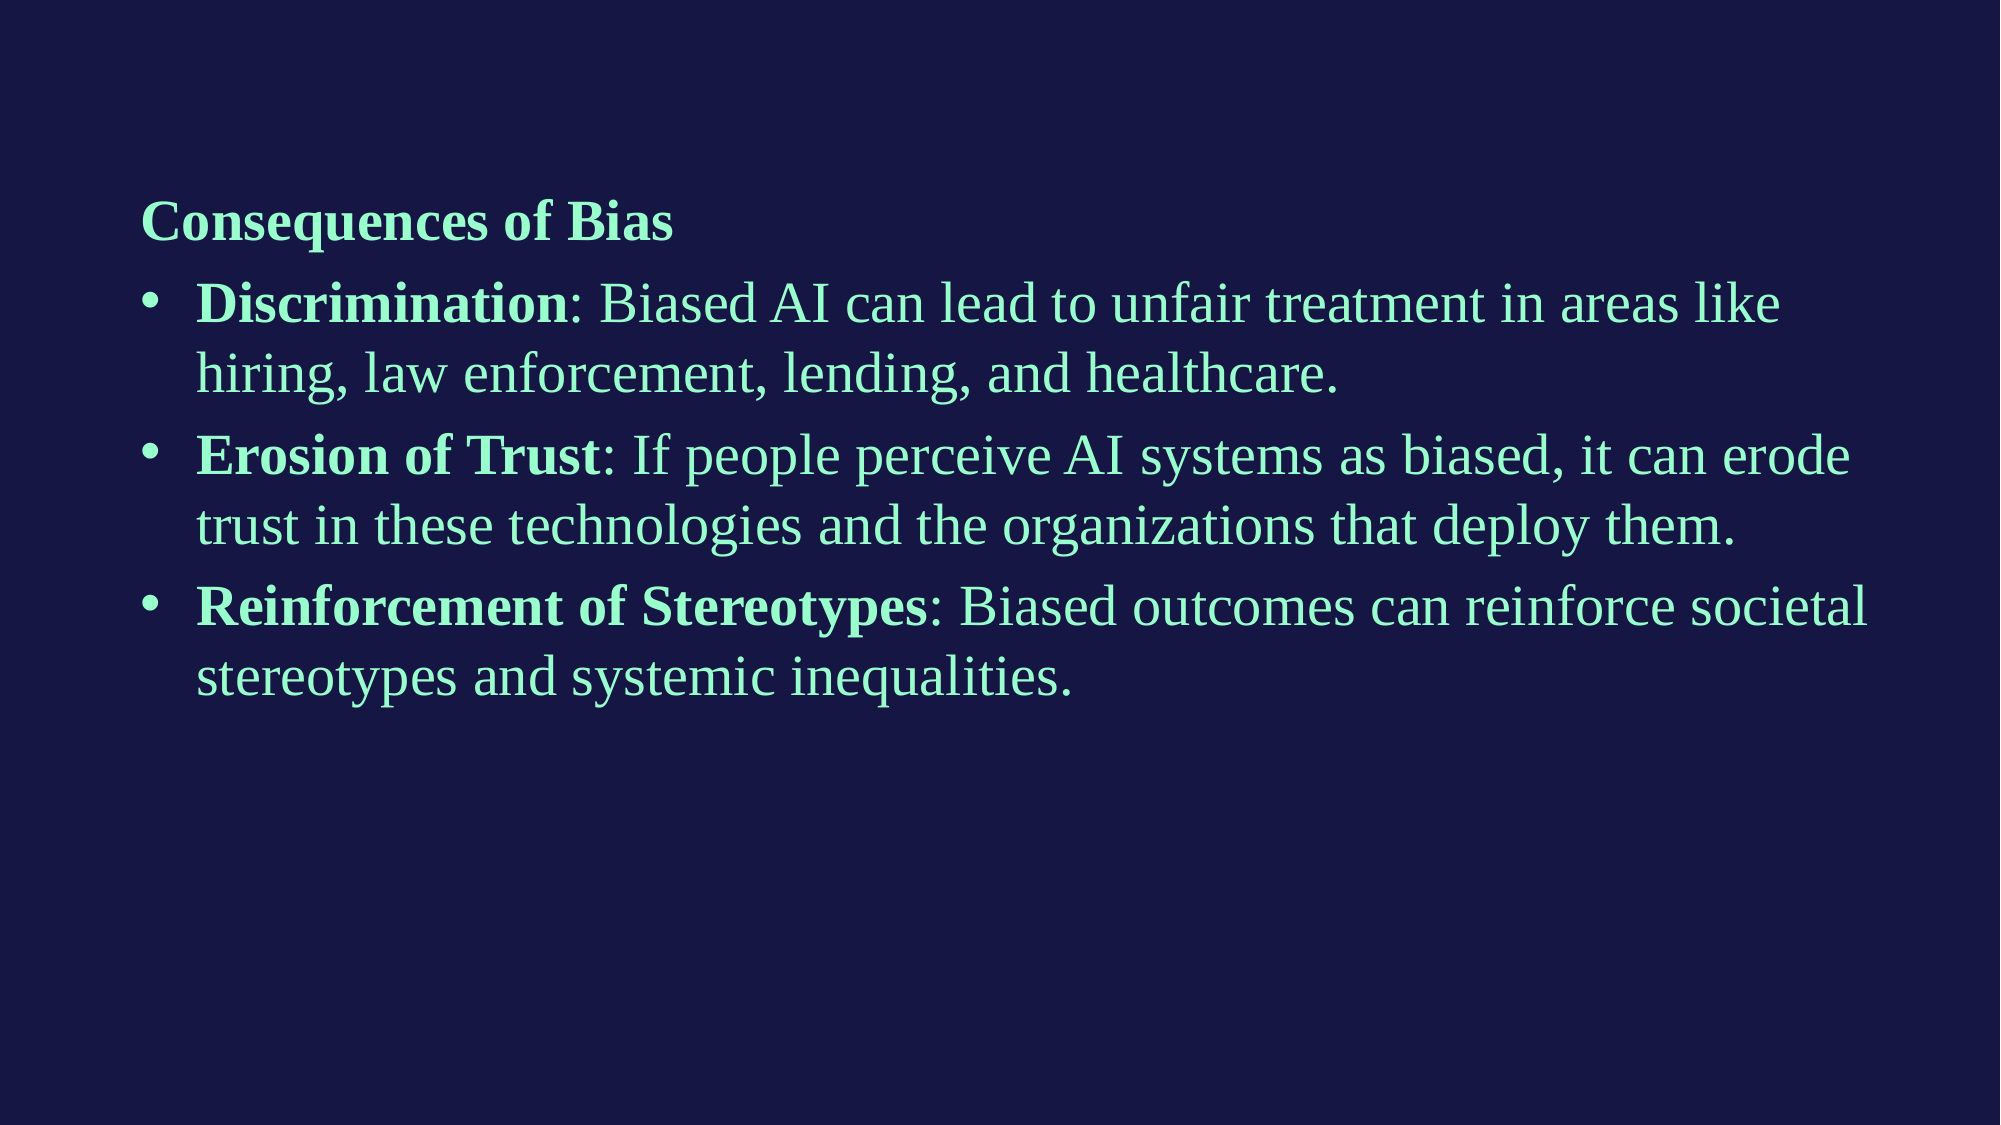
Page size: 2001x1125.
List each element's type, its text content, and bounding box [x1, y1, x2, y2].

list Consequences of Bias Discrimination: Biased AI can lead to unfair treatment in areas like hiring, law enforcement, lending, and healthcare. Erosion of Trust: If people perceive AI systems as biased, it can erode trust in these technologies and the organizations that deploy them. Reinforcement of Stereotypes: Biased outcomes can reinforce societal stereotypes and systemic inequalities. [125, 174, 1938, 863]
